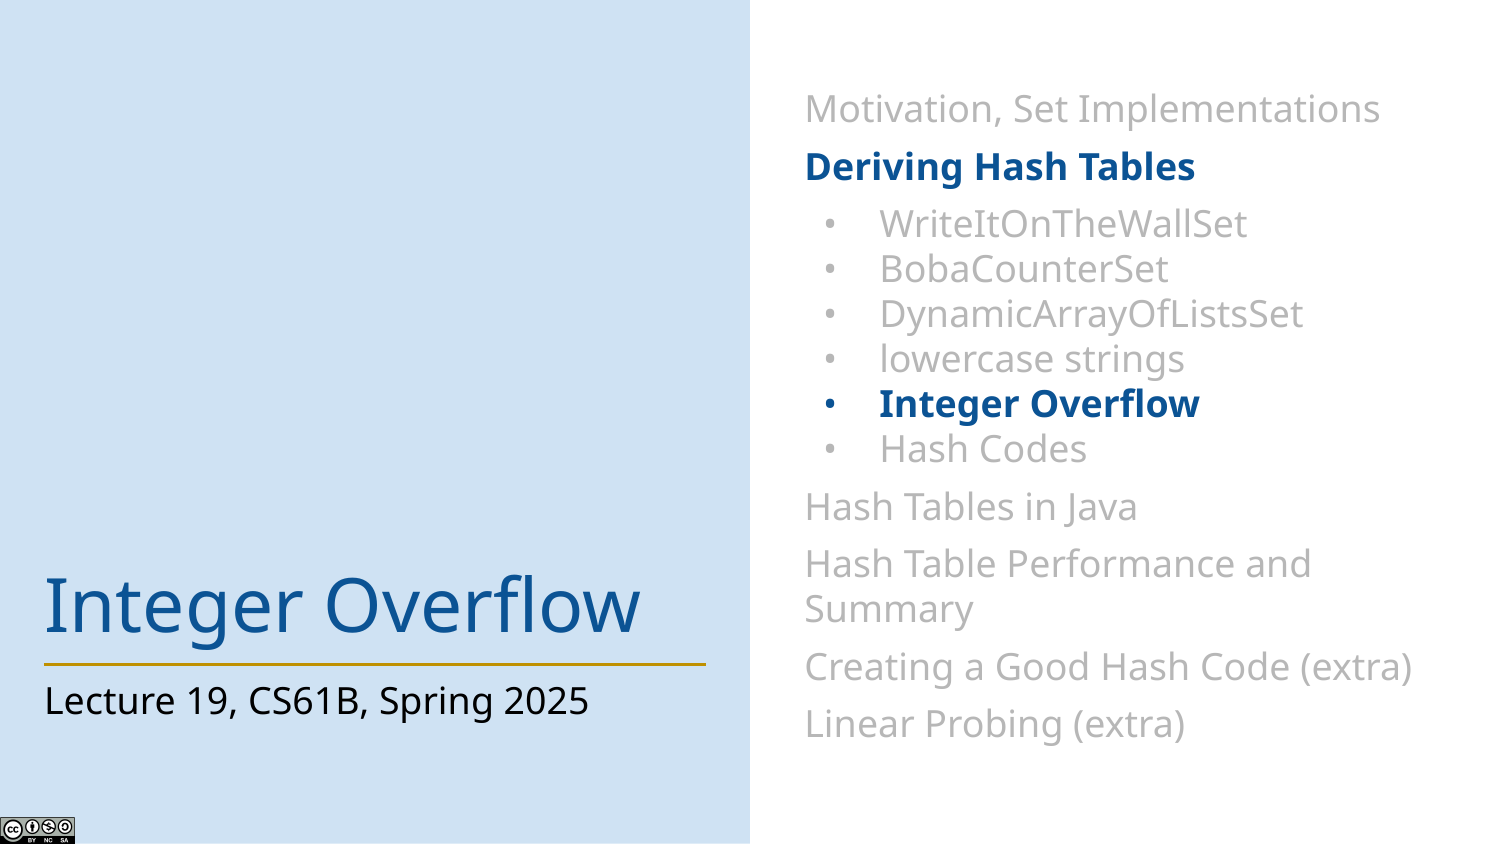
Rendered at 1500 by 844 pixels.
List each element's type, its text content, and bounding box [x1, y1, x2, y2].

subtitle Lecture 19, CS61B, Spring 2025 [29, 667, 712, 732]
list Motivation, Set Implementations Deriving Hash Tables WriteItOnTheWallSet BobaCounterSet DynamicArrayOfListsSet lowercase strings Integer Overflow Hash Codes Hash Tables in Java Hash Table Performance and Summary Creating a Good Hash Code (extra) Linear Probing (extra) [789, 65, 1446, 765]
picture [0, 817, 75, 844]
title Integer Overflow [29, 328, 790, 663]
